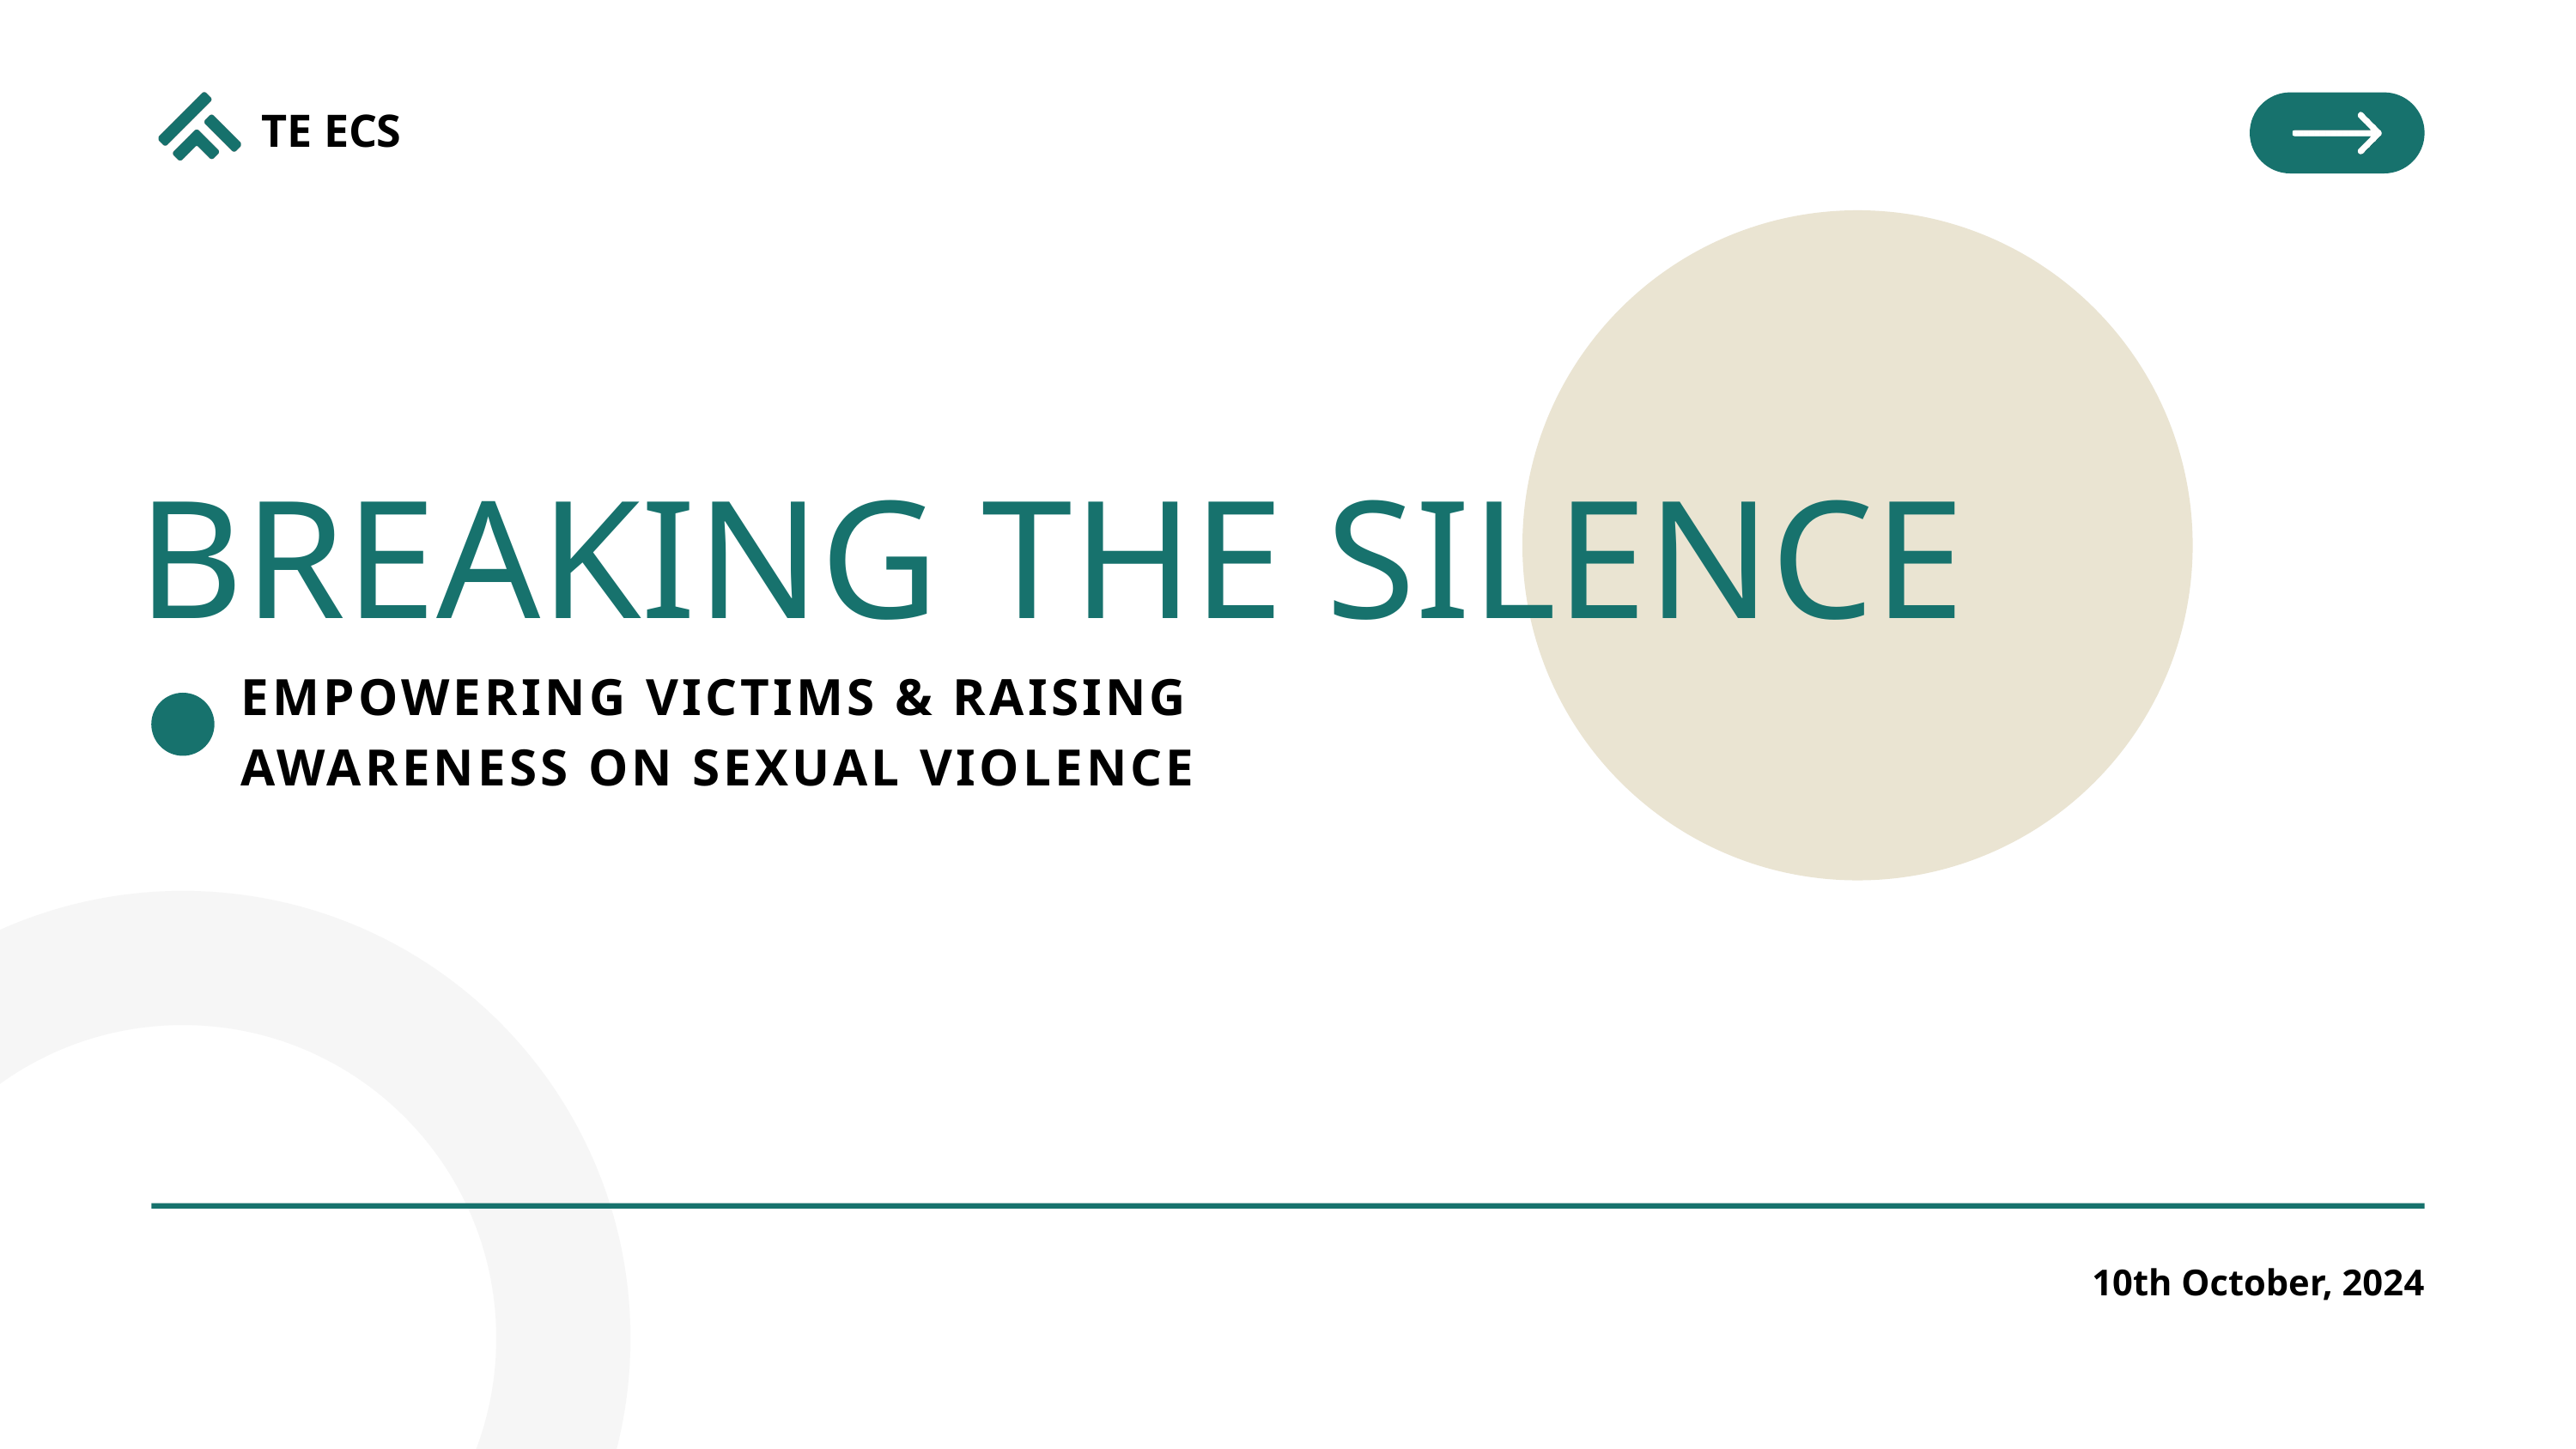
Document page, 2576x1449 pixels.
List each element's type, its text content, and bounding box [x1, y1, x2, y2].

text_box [0, 957, 564, 1449]
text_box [2249, 92, 2425, 174]
text_box EMPOWERING VICTIMS & RAISING AWARENESS ON SEXUAL VIOLENCE [240, 655, 1378, 866]
text_box 10th October, 2024 [2020, 1247, 2425, 1304]
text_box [150, 692, 215, 756]
text_box BREAKING THE SILENCE [137, 421, 1517, 651]
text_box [1522, 209, 2193, 881]
text_box TE ECS [261, 93, 712, 156]
text_box [158, 92, 241, 161]
